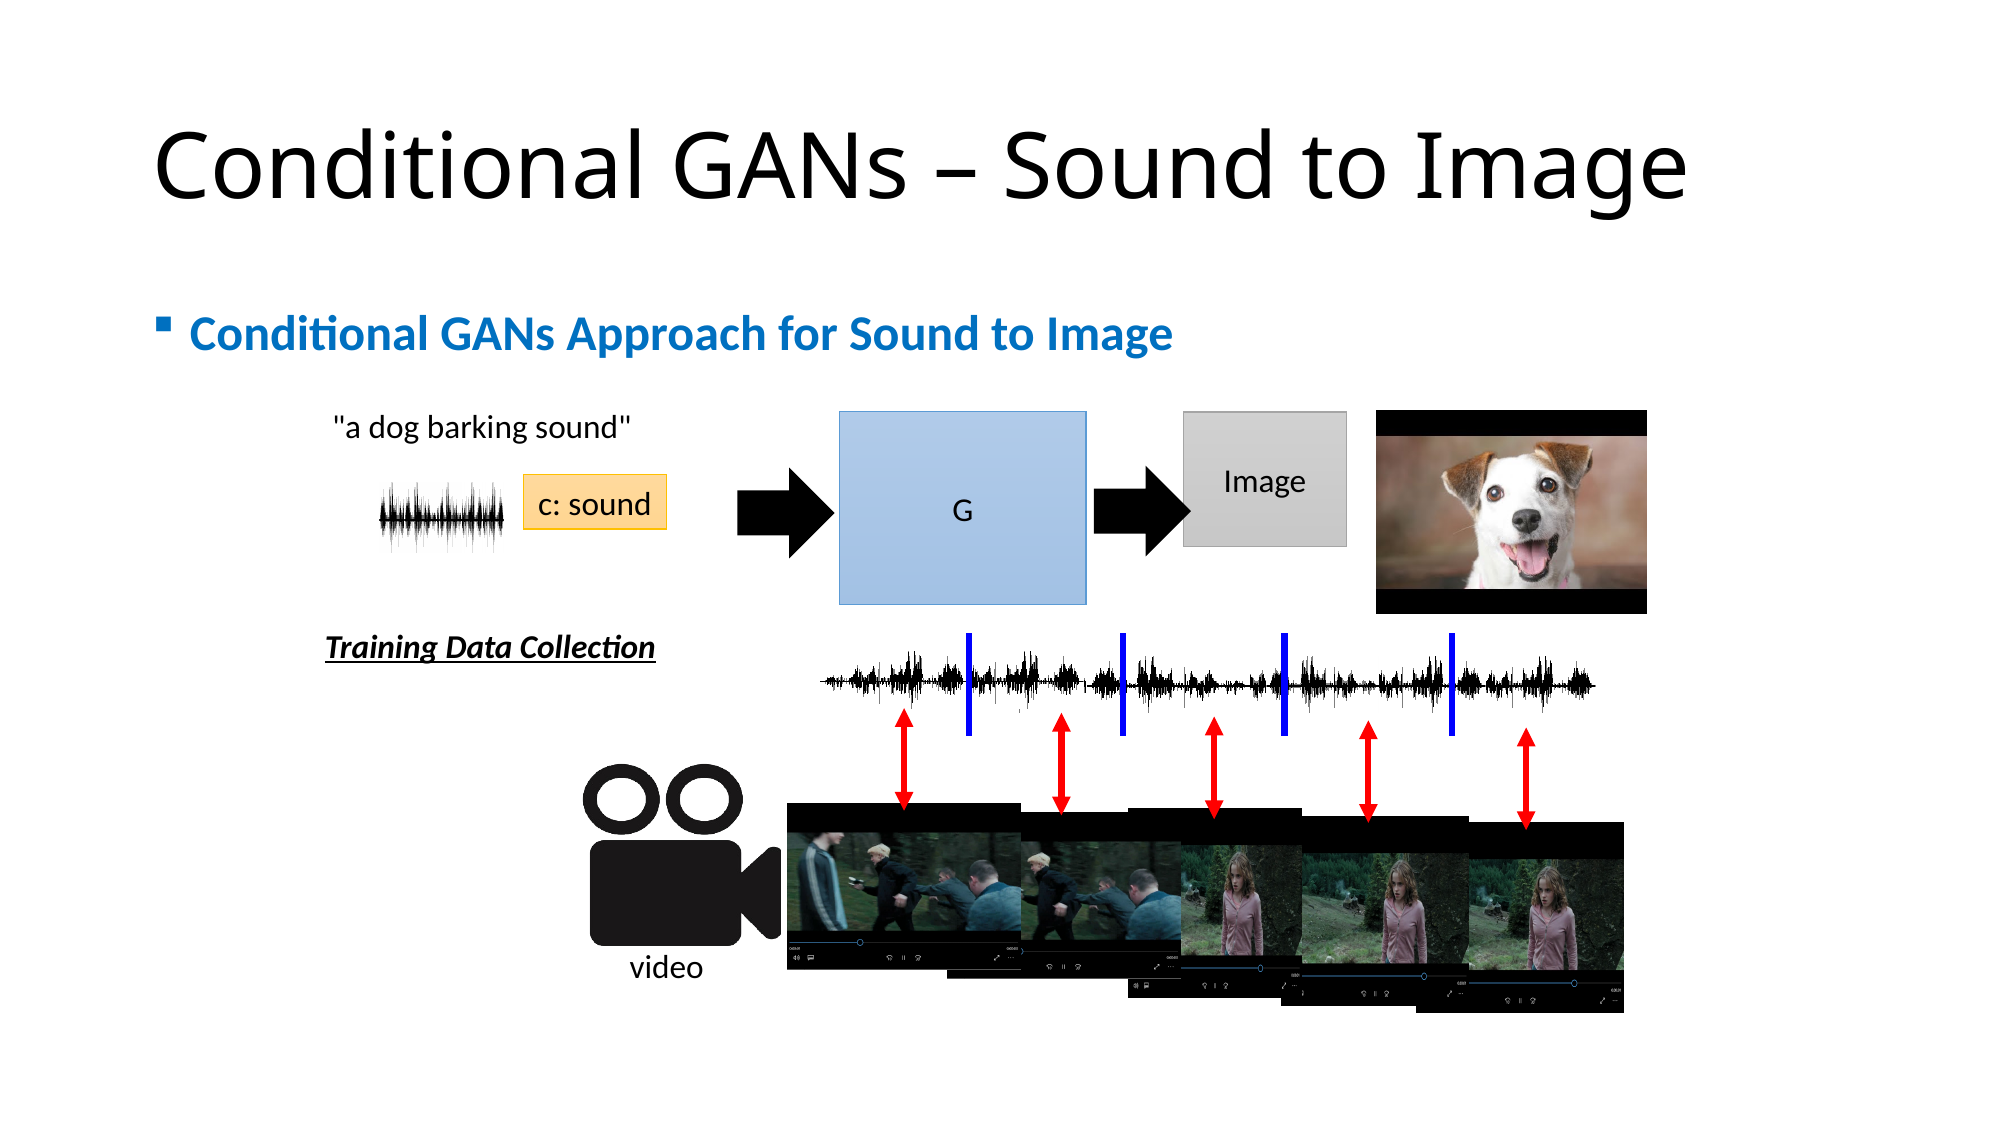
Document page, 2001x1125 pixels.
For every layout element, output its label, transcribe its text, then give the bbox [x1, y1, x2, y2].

list Conditional GANs Approach for Sound to Image [137, 299, 1863, 521]
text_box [304, 397, 1647, 1013]
title Conditional GANs – Sound to Image [137, 59, 1863, 278]
